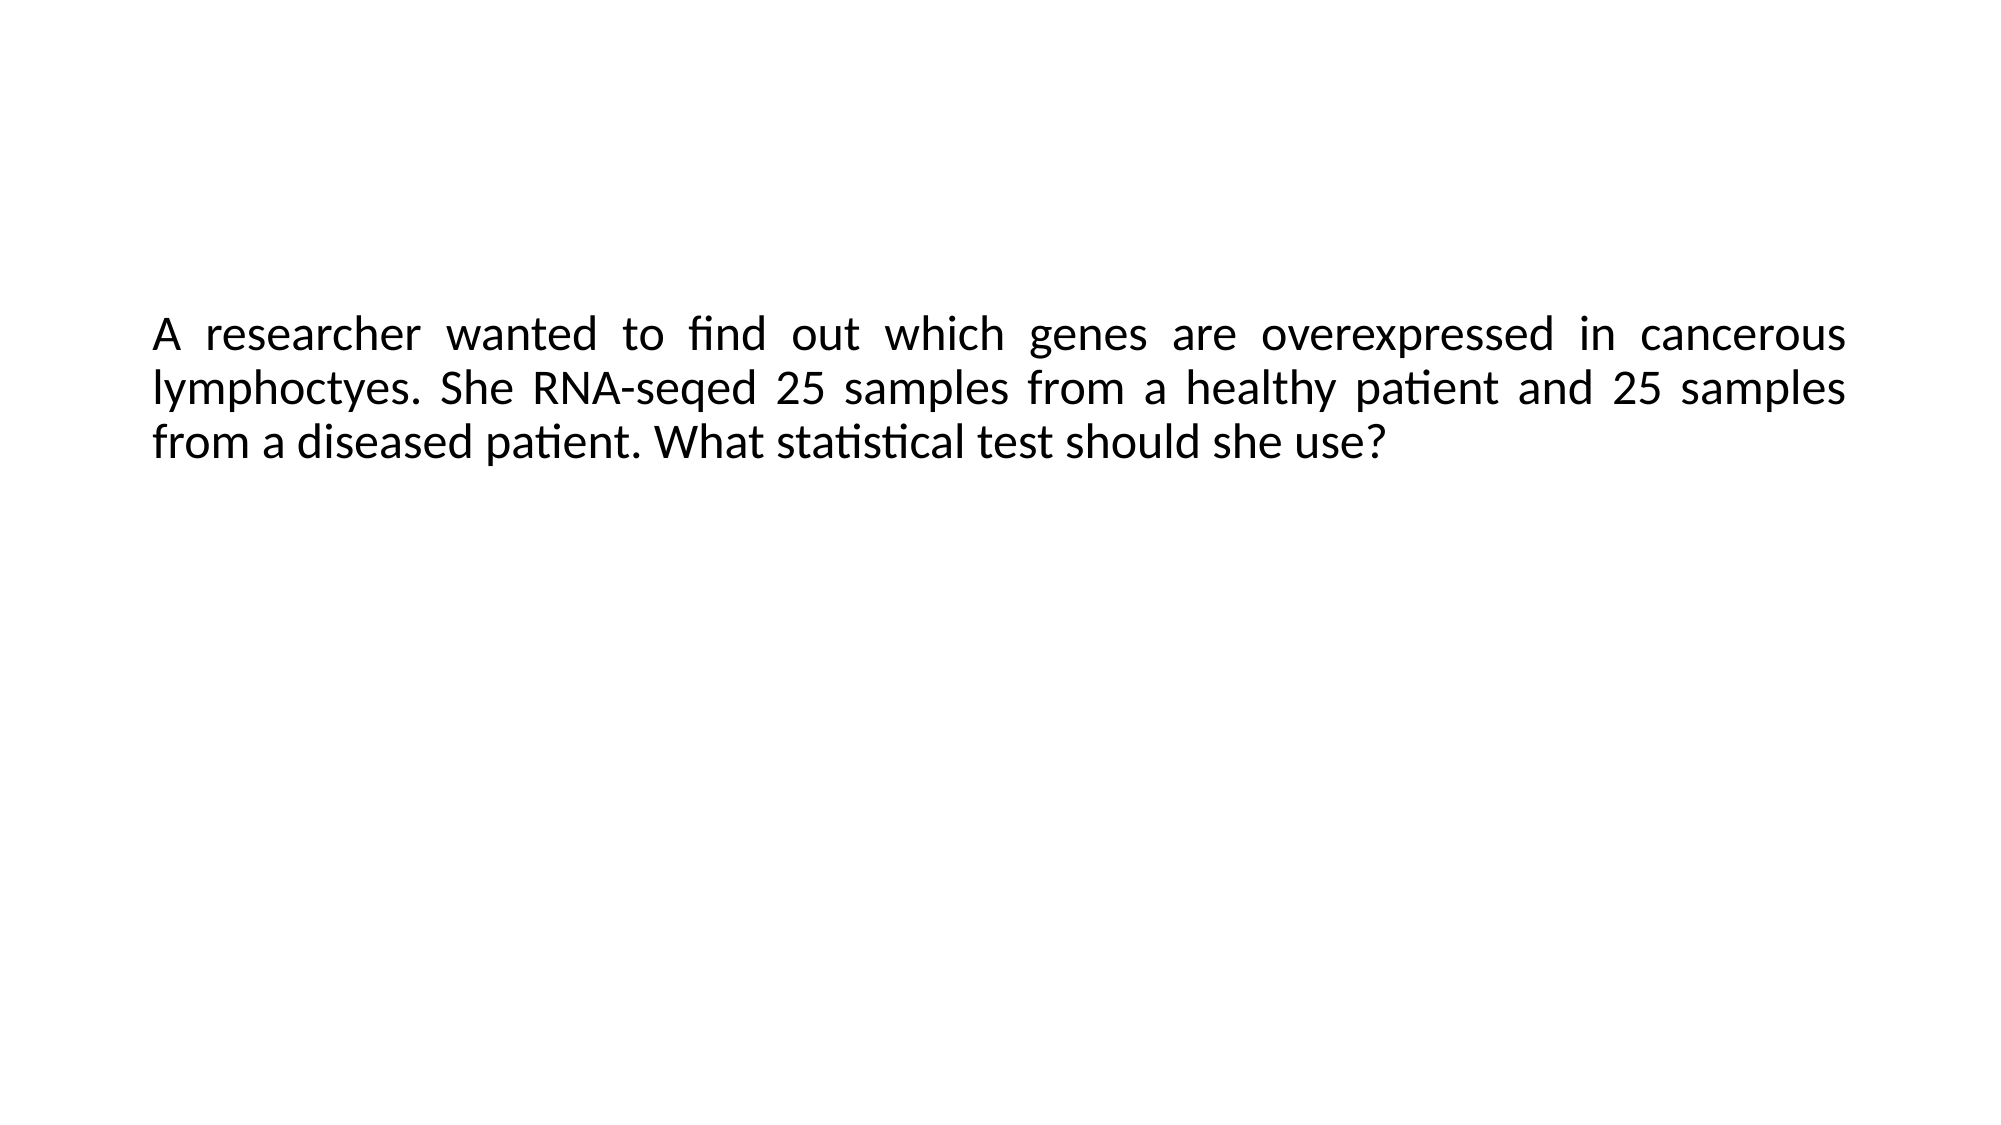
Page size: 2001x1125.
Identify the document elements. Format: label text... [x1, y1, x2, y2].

list A researcher wanted to find out which genes are overexpressed in cancerous lymphoctyes. She RNA-seqed 25 samples from a healthy patient and 25 samples from a diseased patient. What statistical test should she use? [137, 299, 1863, 1014]
